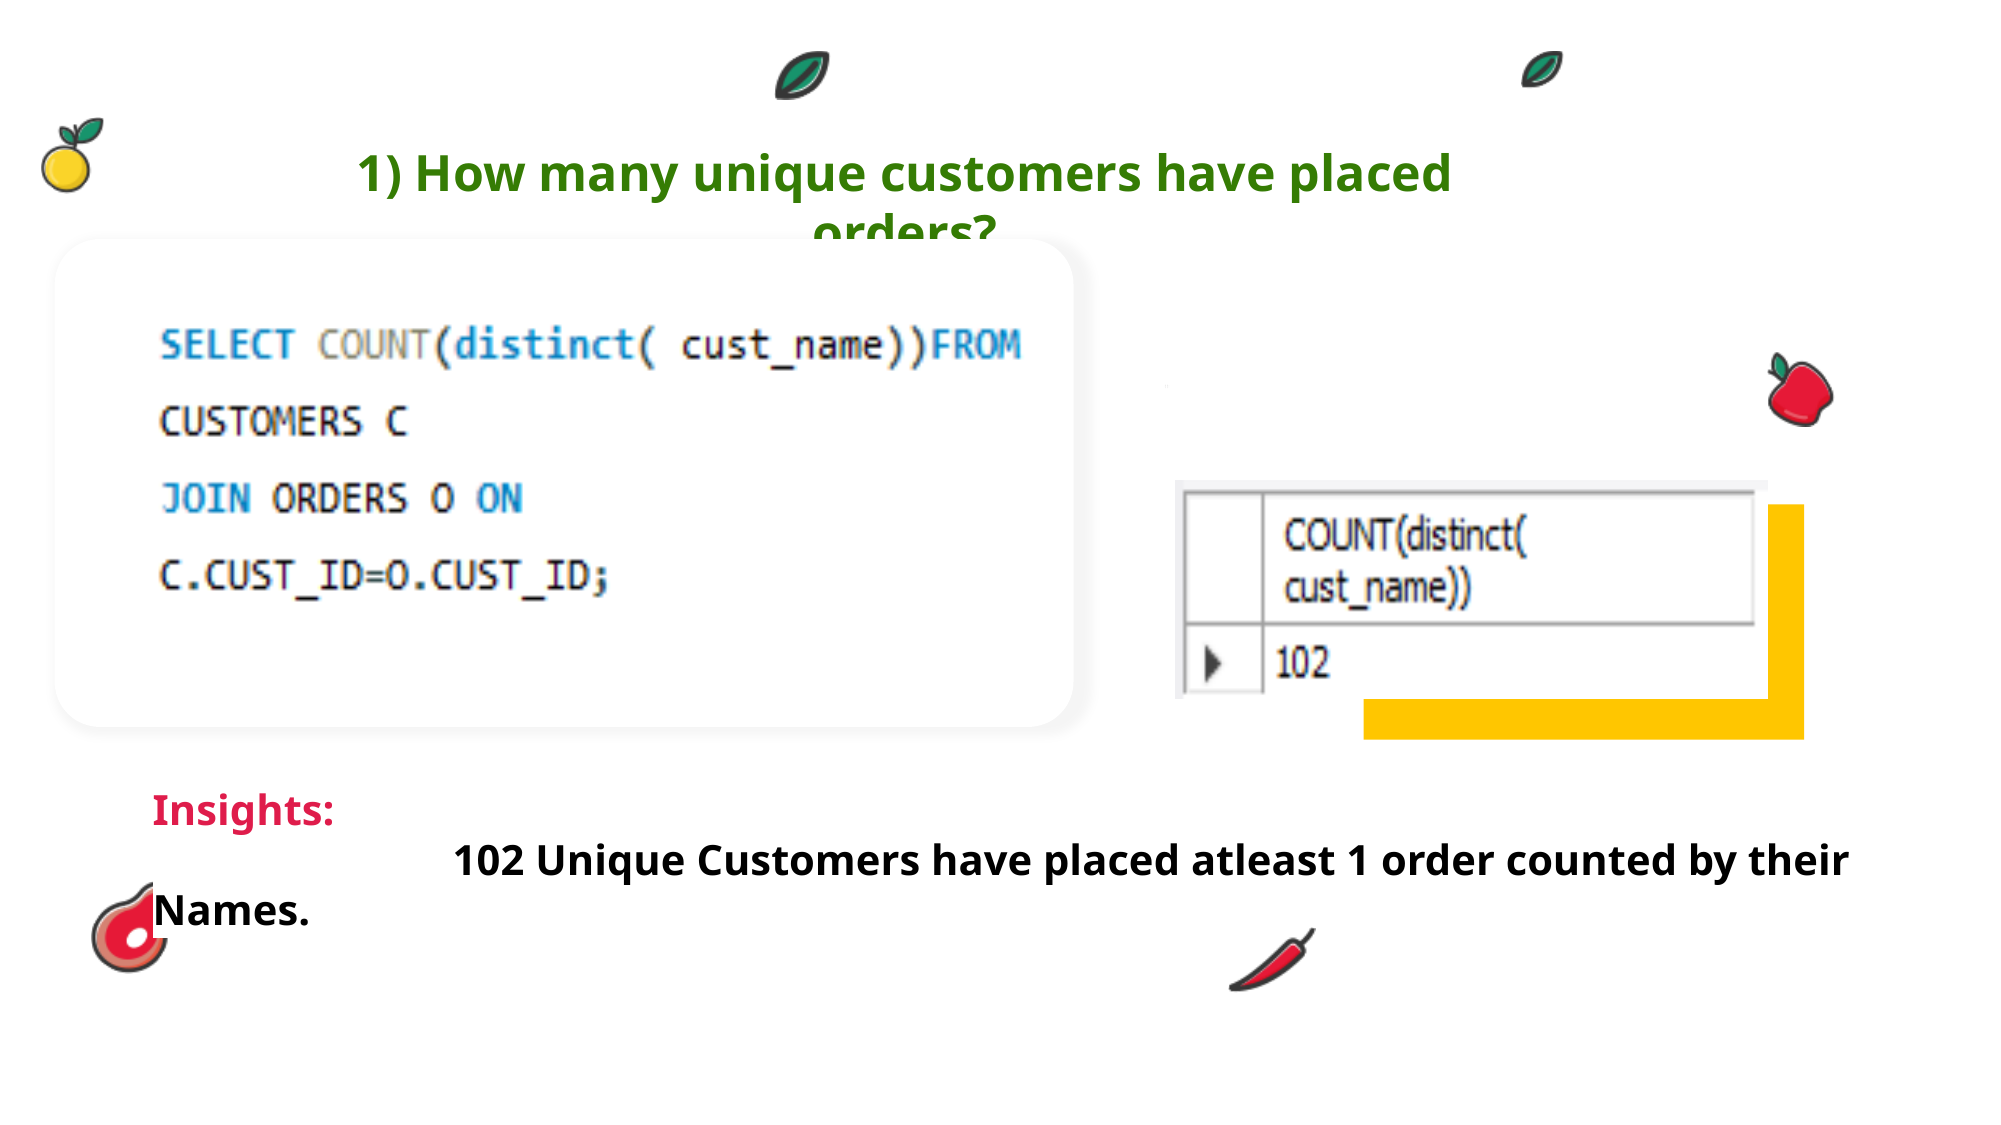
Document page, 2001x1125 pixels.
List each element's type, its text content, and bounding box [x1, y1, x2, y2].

picture [137, 304, 1060, 632]
text_box Insights: 102 Unique Customers have placed atleast 1 order counted by their Names. [1835, 776, 1908, 992]
picture [1175, 479, 1768, 700]
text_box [40, 51, 1835, 994]
